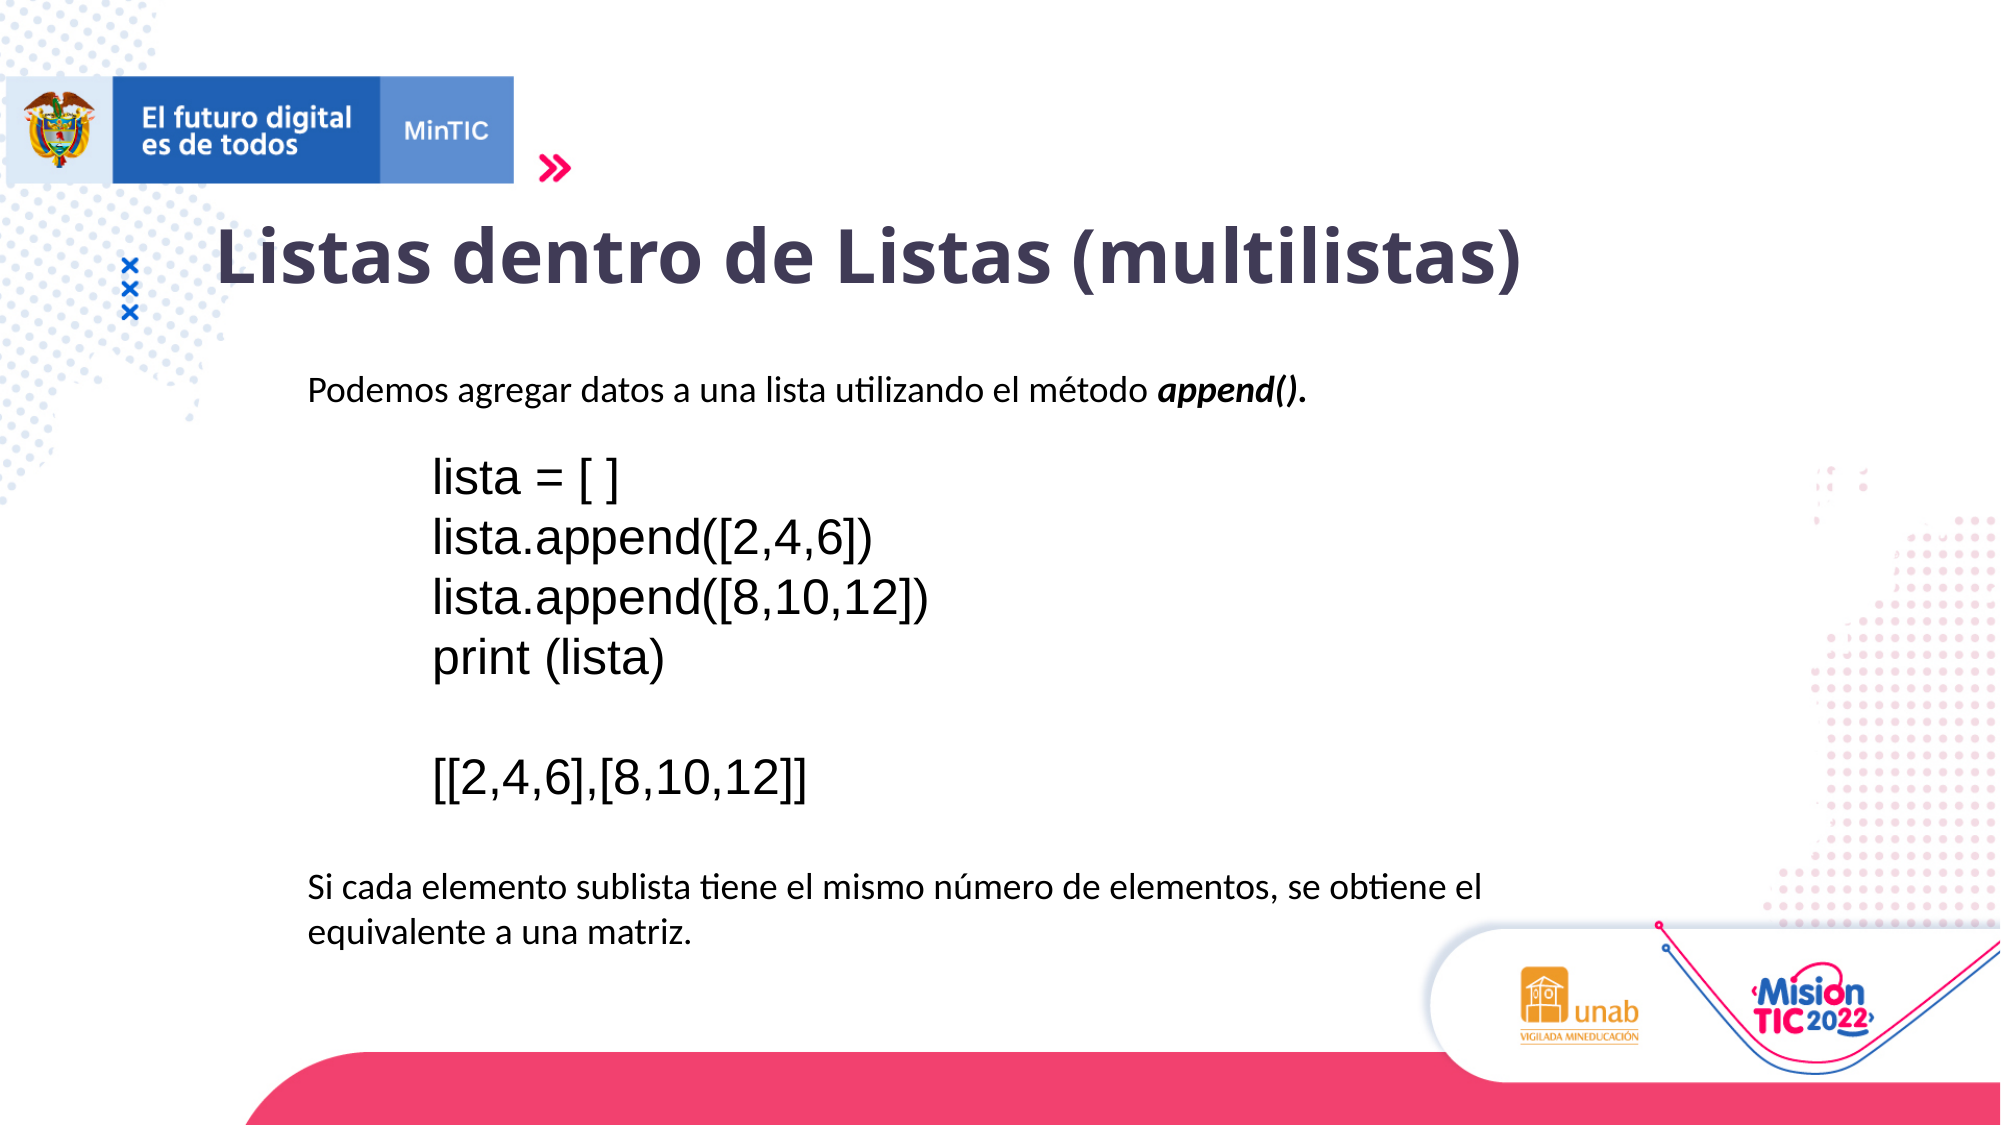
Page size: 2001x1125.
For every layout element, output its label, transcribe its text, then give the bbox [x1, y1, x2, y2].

text_box lista = [ ] lista.append([2,4,6]) lista.append([8,10,12]) print (lista) [[2,4,6],[8,10,12]] [418, 436, 1418, 812]
picture [0, 0, 2001, 1125]
text_box Si cada elemento sublista tiene el mismo número de elementos, se obtiene el equivalente a una matriz. [293, 855, 1633, 960]
text_box Listas dentro de Listas (multilistas) [200, 200, 1540, 306]
text_box Podemos agregar datos a una lista utilizando el método append(). [293, 357, 1633, 418]
